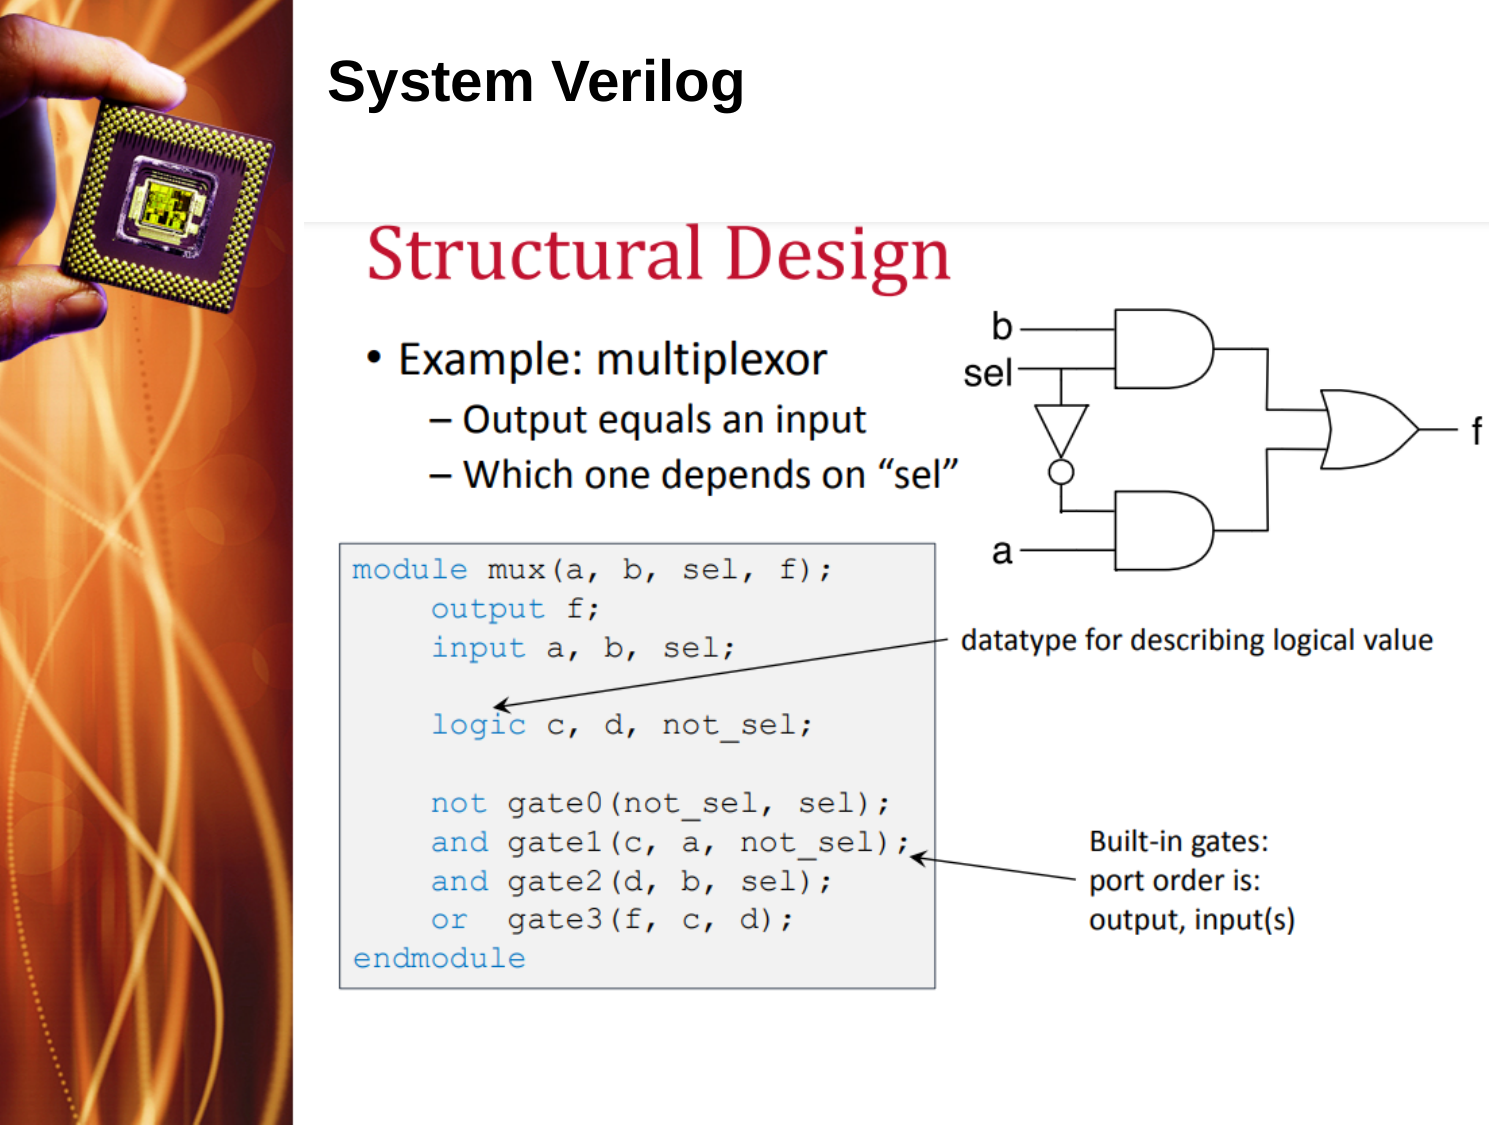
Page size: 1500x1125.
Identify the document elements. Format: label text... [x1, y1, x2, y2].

picture [0, 0, 1500, 1125]
text_box System Verilog [312, 19, 1471, 138]
